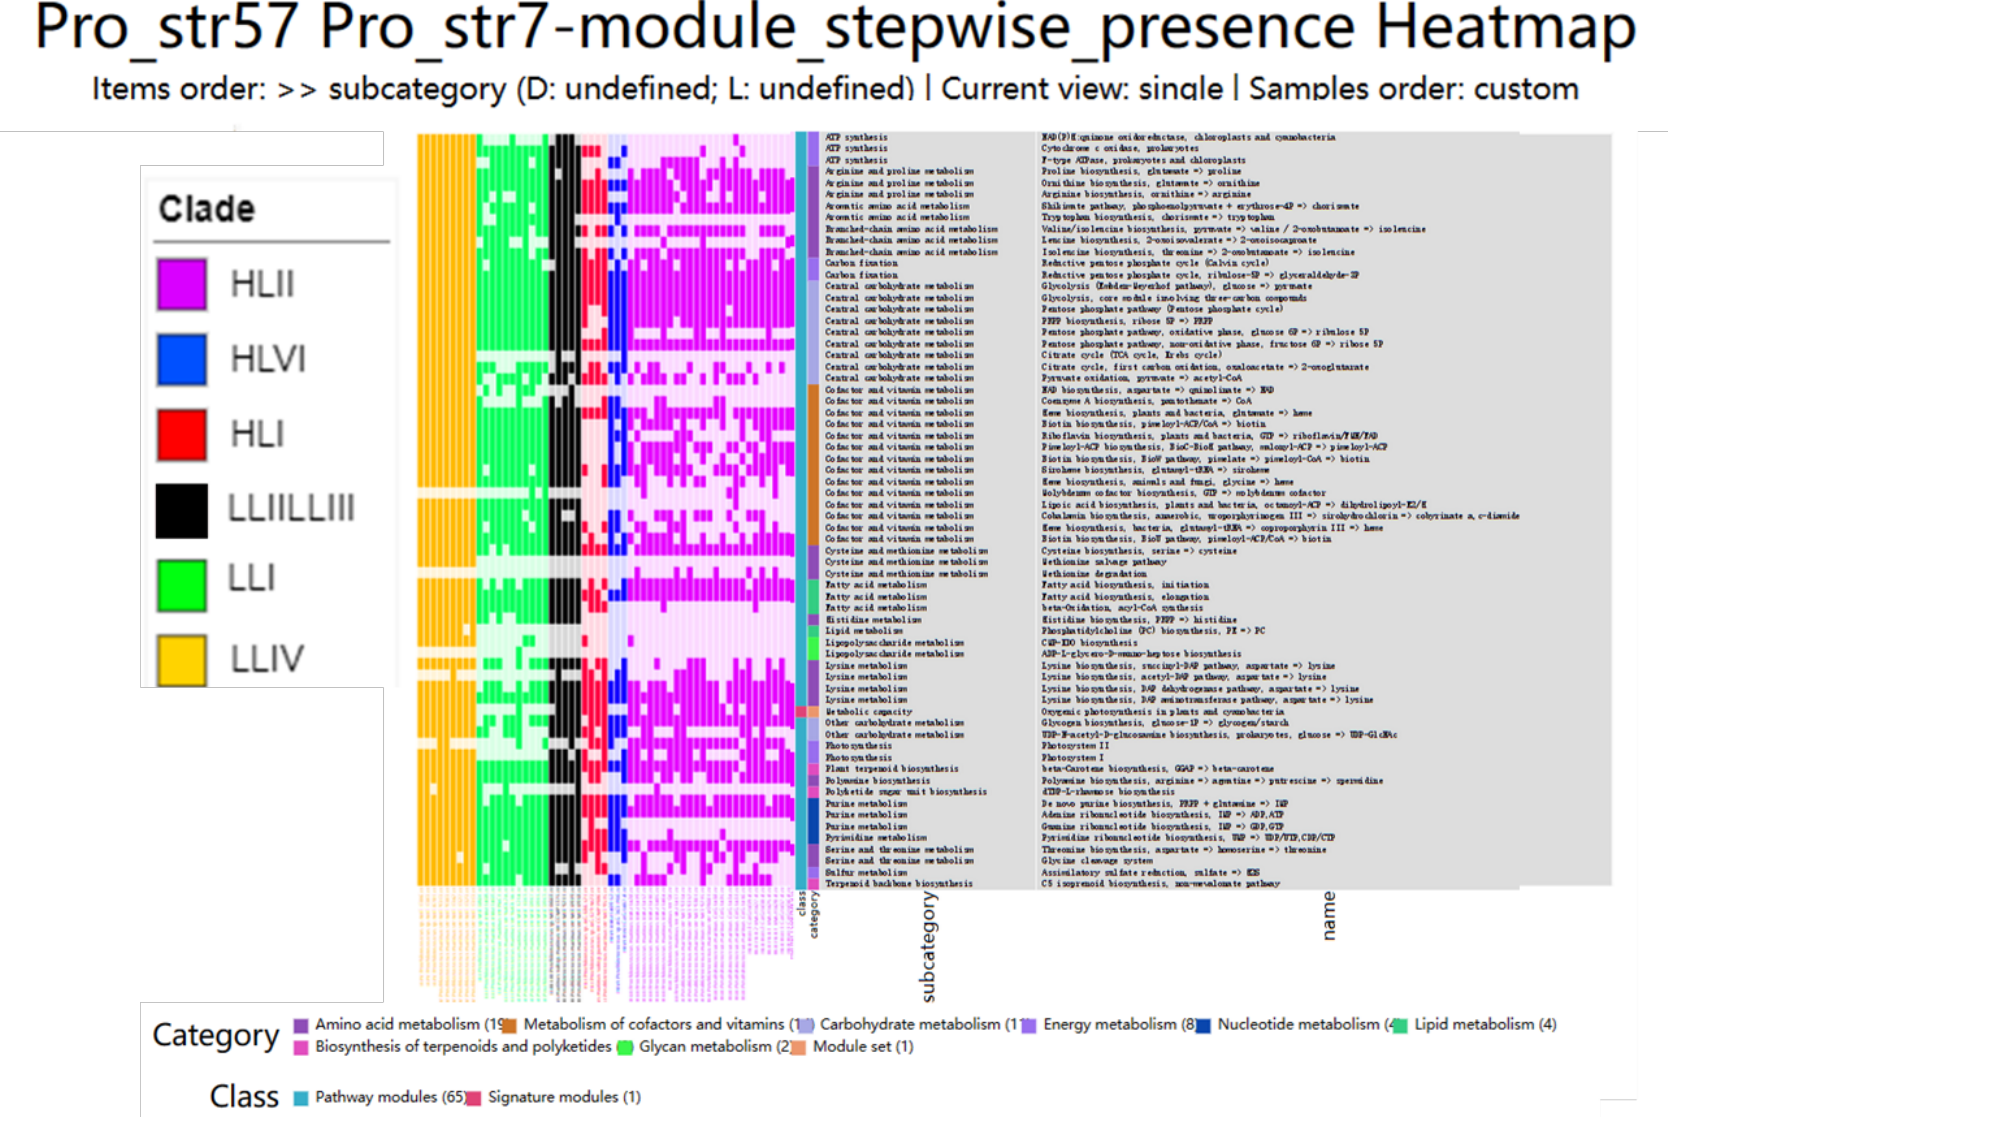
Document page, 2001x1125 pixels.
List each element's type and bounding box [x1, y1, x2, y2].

picture [0, 0, 1668, 1117]
